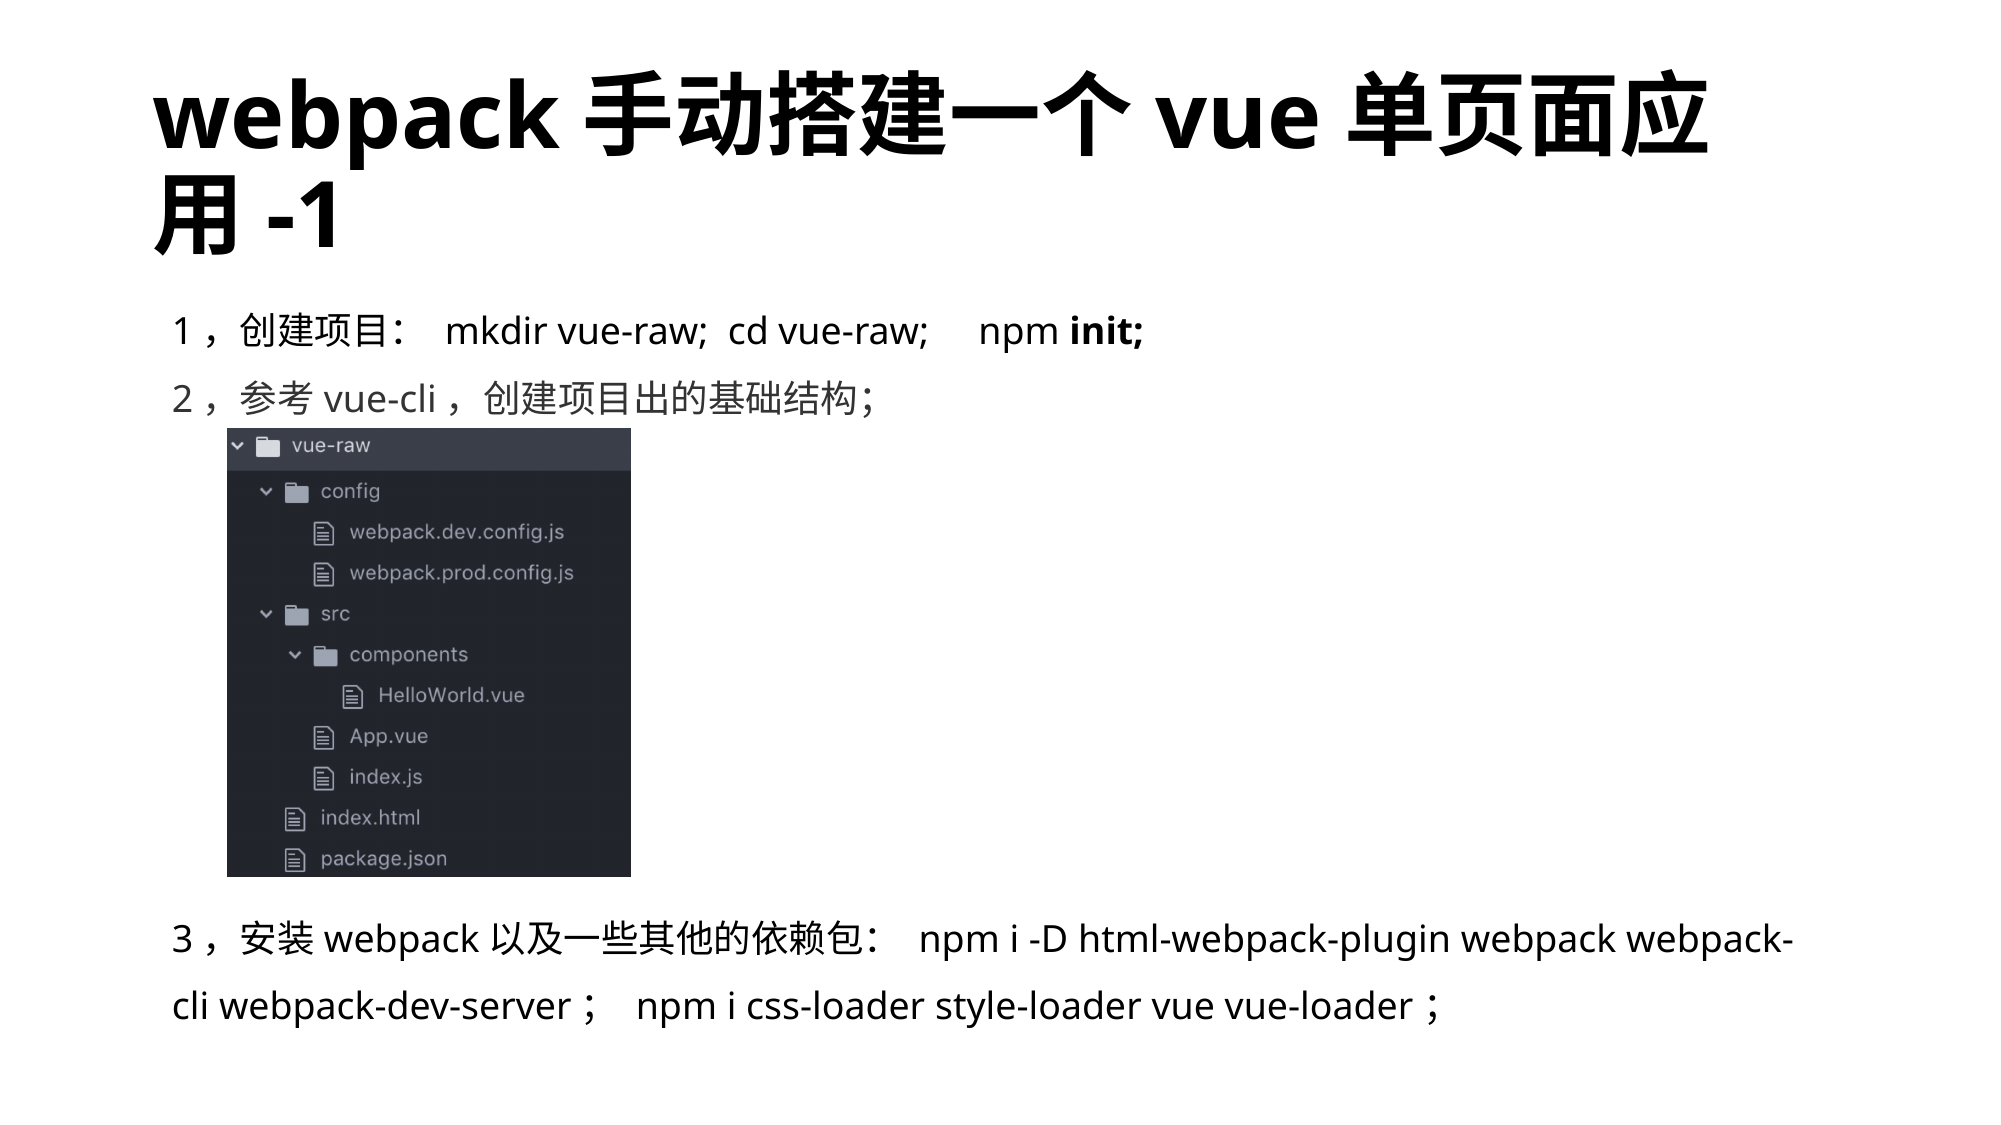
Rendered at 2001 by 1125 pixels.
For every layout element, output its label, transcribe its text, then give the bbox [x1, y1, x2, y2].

text_box 1，创建项目： mkdir vue-raw; cd vue-raw; npm init; 2，参考vue-cli，创建项目出的基础结构； 3，安装webpack以及一些其他的依赖包： npm i -D html-webpack-plugin webpack webpack-cli webpack-dev-server； npm i css-loader style-loader vue vue-loader； [157, 277, 1831, 1102]
title webpack手动搭建一个vue单页面应用-1 [137, 59, 1863, 278]
picture [227, 428, 631, 877]
